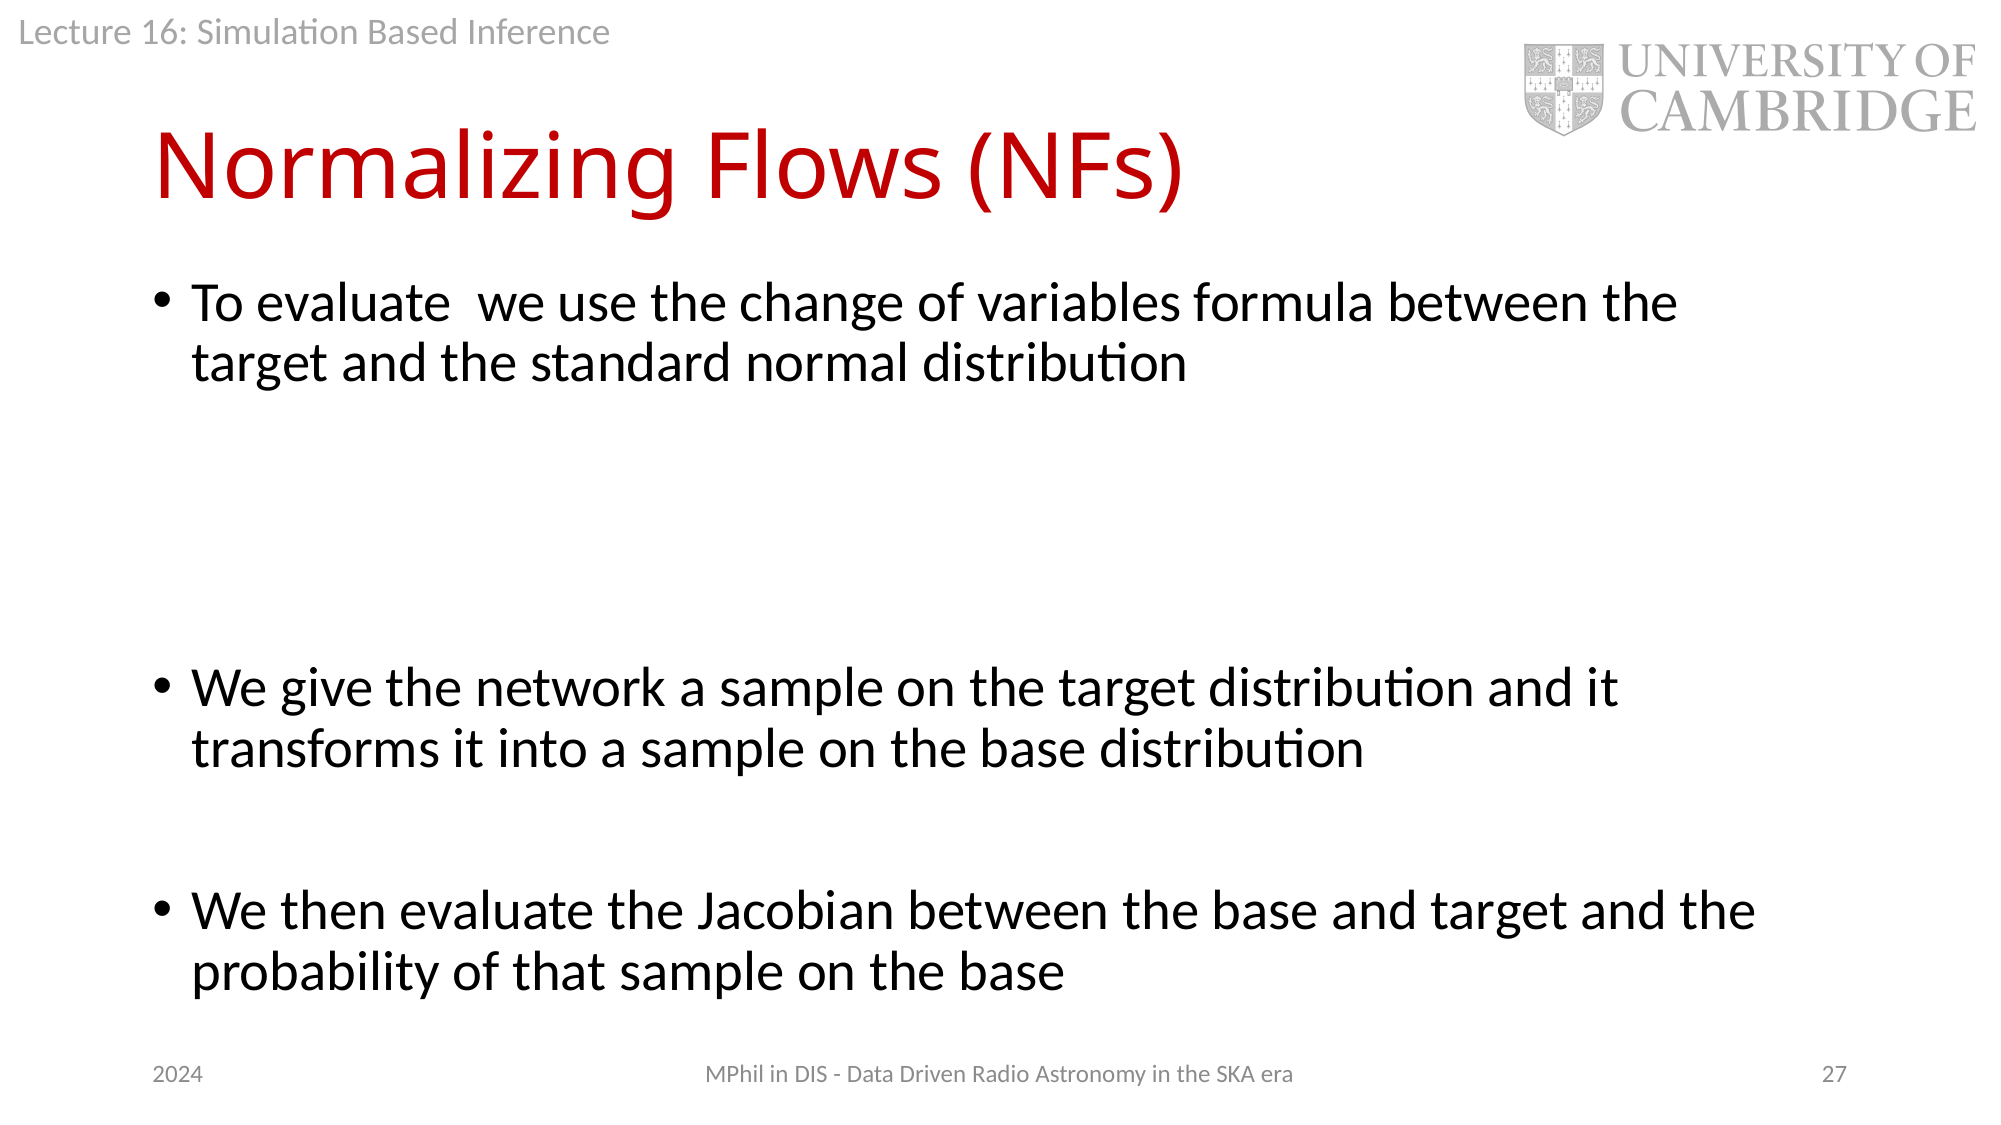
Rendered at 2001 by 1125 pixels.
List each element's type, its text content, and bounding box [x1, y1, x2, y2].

title Normalizing Flows (NFs) [137, 59, 1863, 278]
slide_number 27 [1412, 1042, 1863, 1103]
slide_number 2024 [137, 1042, 588, 1103]
footer MPhil in DIS - Data Driven Radio Astronomy in the SKA era [662, 1042, 1338, 1103]
